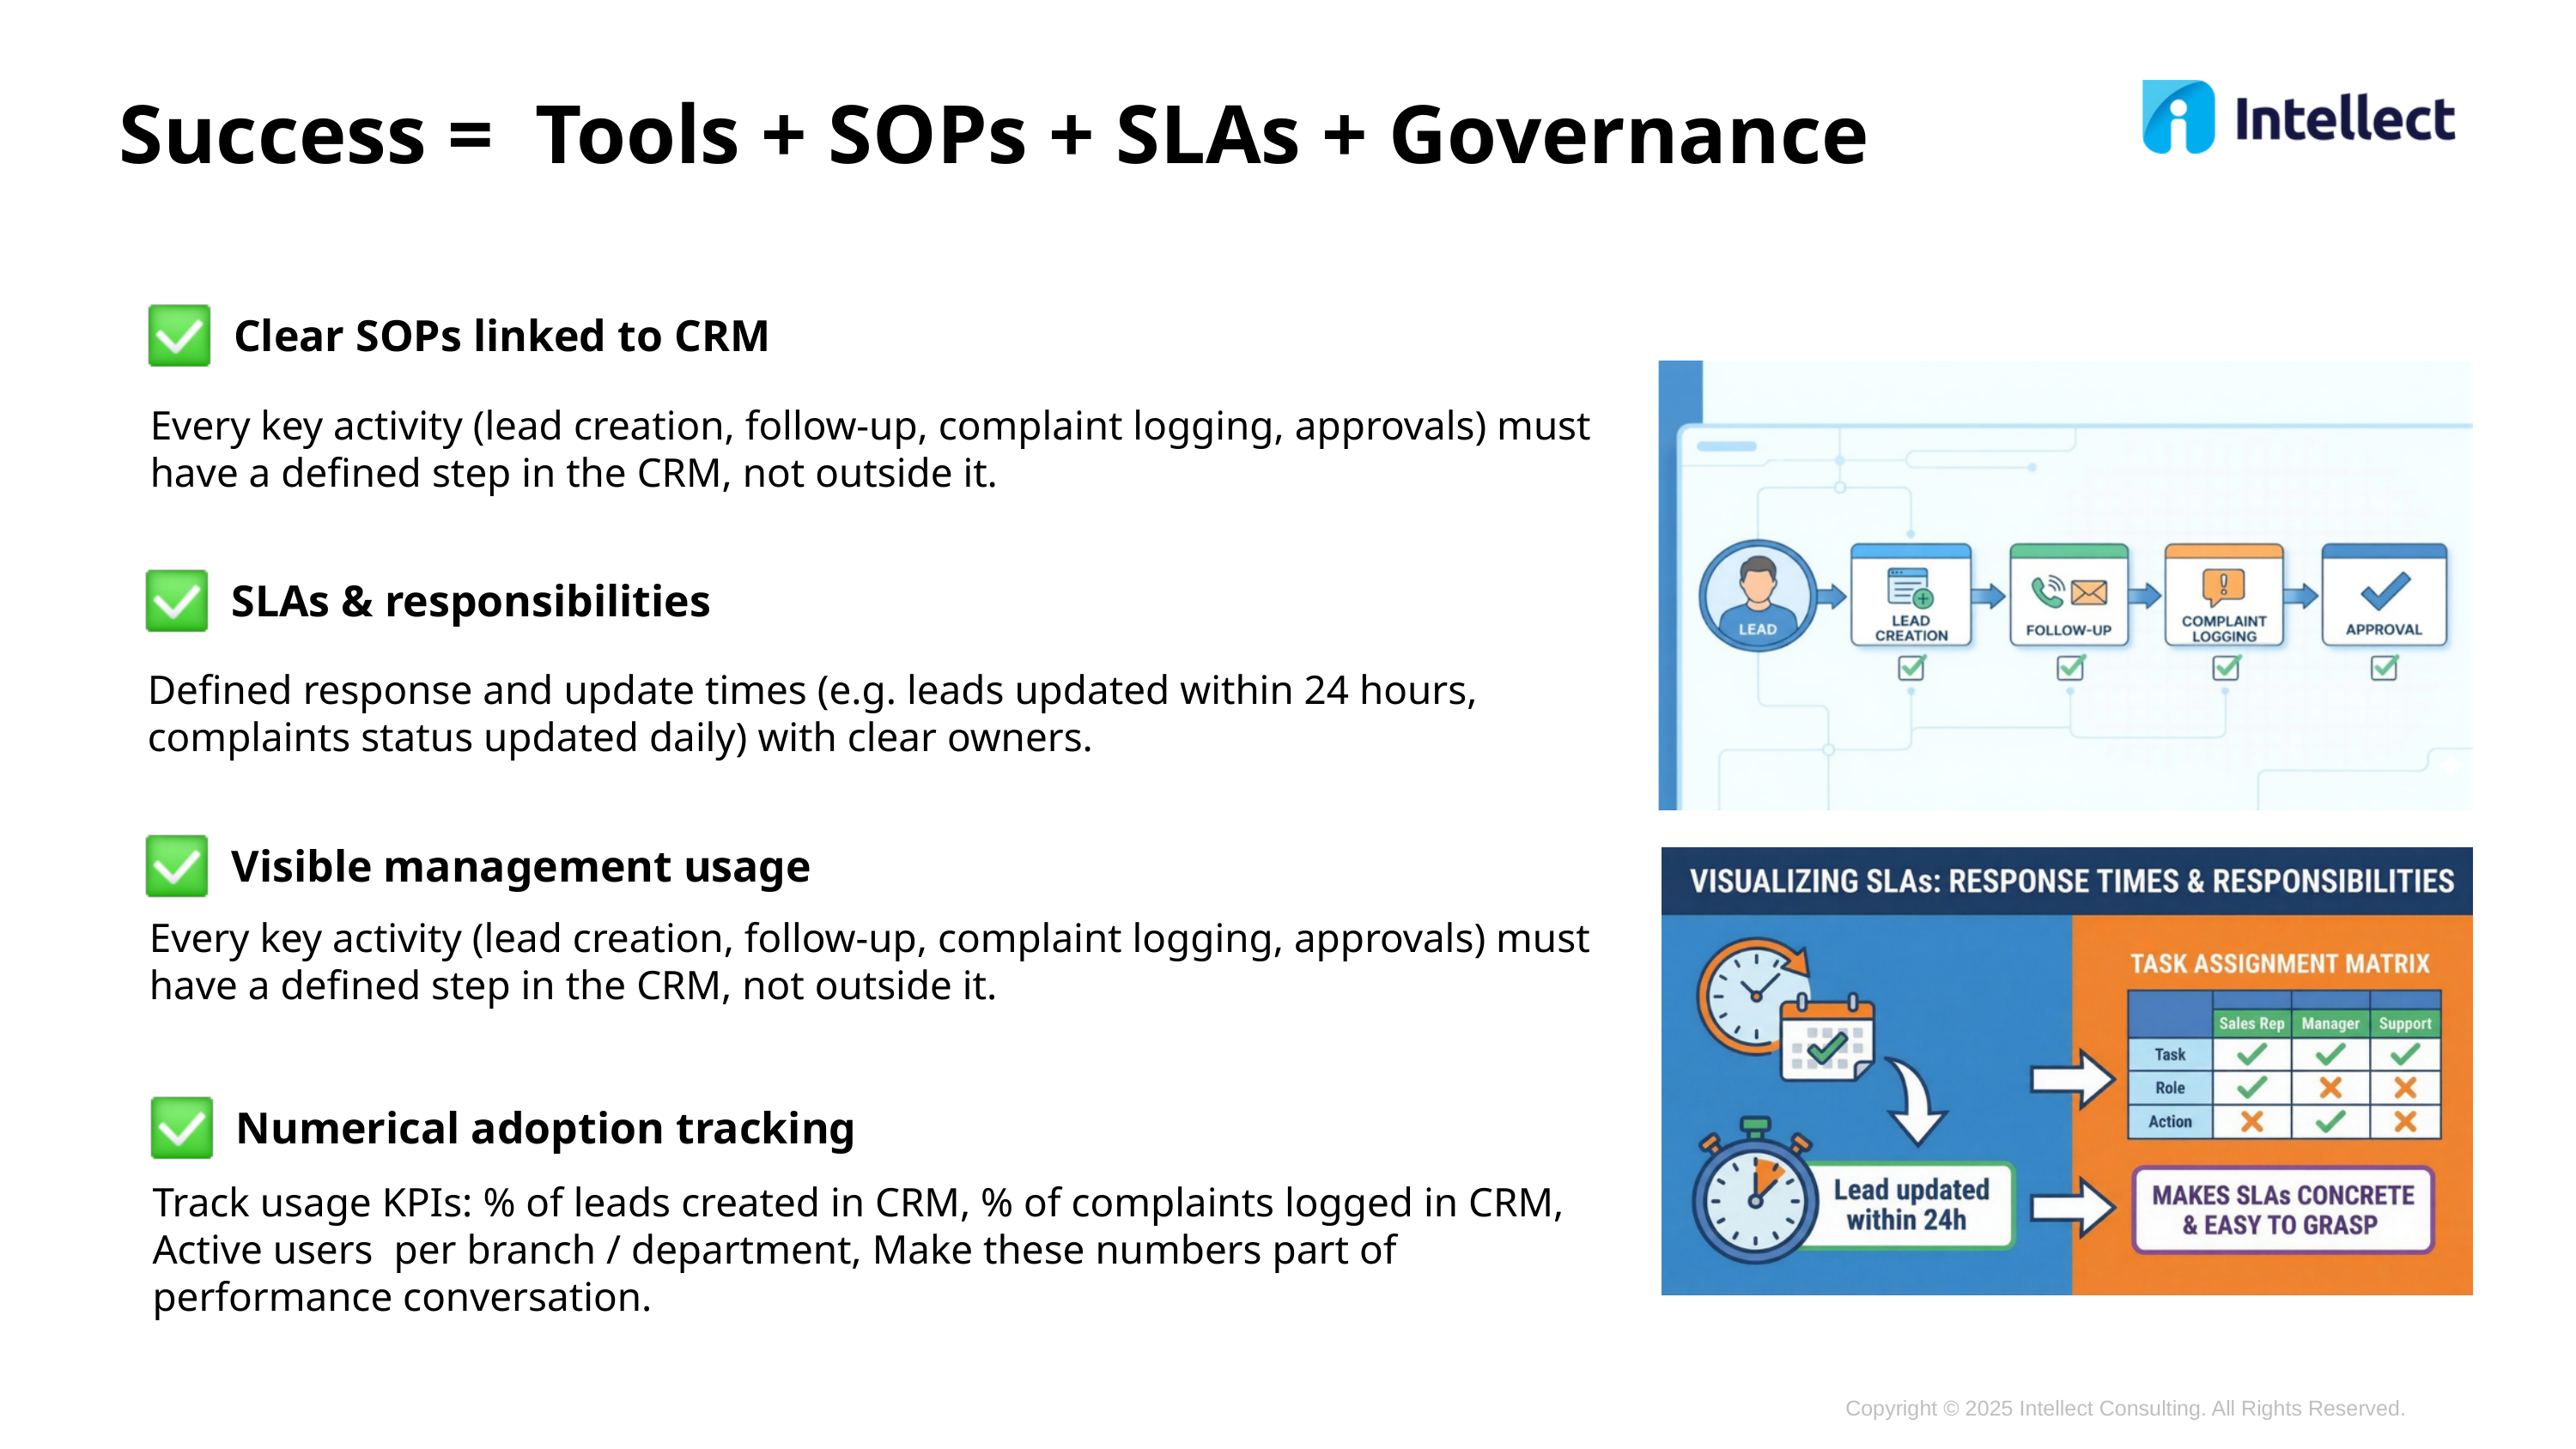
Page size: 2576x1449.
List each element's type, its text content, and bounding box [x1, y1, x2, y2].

text_box SLAs & responsibilities [231, 573, 970, 626]
text_box Every key activity (lead creation, follow-up, complaint logging, approvals) must have a defined step in the CRM, not outside it. [149, 912, 1616, 1008]
text_box Success = Tools + SOPs + SLAs + Governance [118, 82, 2148, 267]
text_box Defined response and update times (e.g. leads updated within 24 hours, complaints status updated daily) with clear owners. [147, 664, 1573, 760]
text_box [134, 822, 222, 910]
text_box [2142, 80, 2456, 154]
text_box Track usage KPIs: % of leads created in CRM, % of complaints logged in CRM, Active users per branch / department, Make these numbers part of performance conversation. [152, 1177, 1573, 1319]
text_box Numerical adoption tracking [235, 1100, 1037, 1153]
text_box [1465, 1387, 2408, 1428]
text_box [1661, 847, 2474, 1296]
text_box Clear SOPs linked to CRM [234, 308, 970, 361]
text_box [137, 292, 223, 379]
text_box Visible management usage [231, 839, 1038, 891]
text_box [1658, 360, 2474, 810]
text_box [134, 558, 222, 645]
text_box Every key activity (lead creation, follow-up, complaint logging, approvals) must have a defined step in the CRM, not outside it. [149, 400, 1654, 495]
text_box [138, 1085, 226, 1172]
